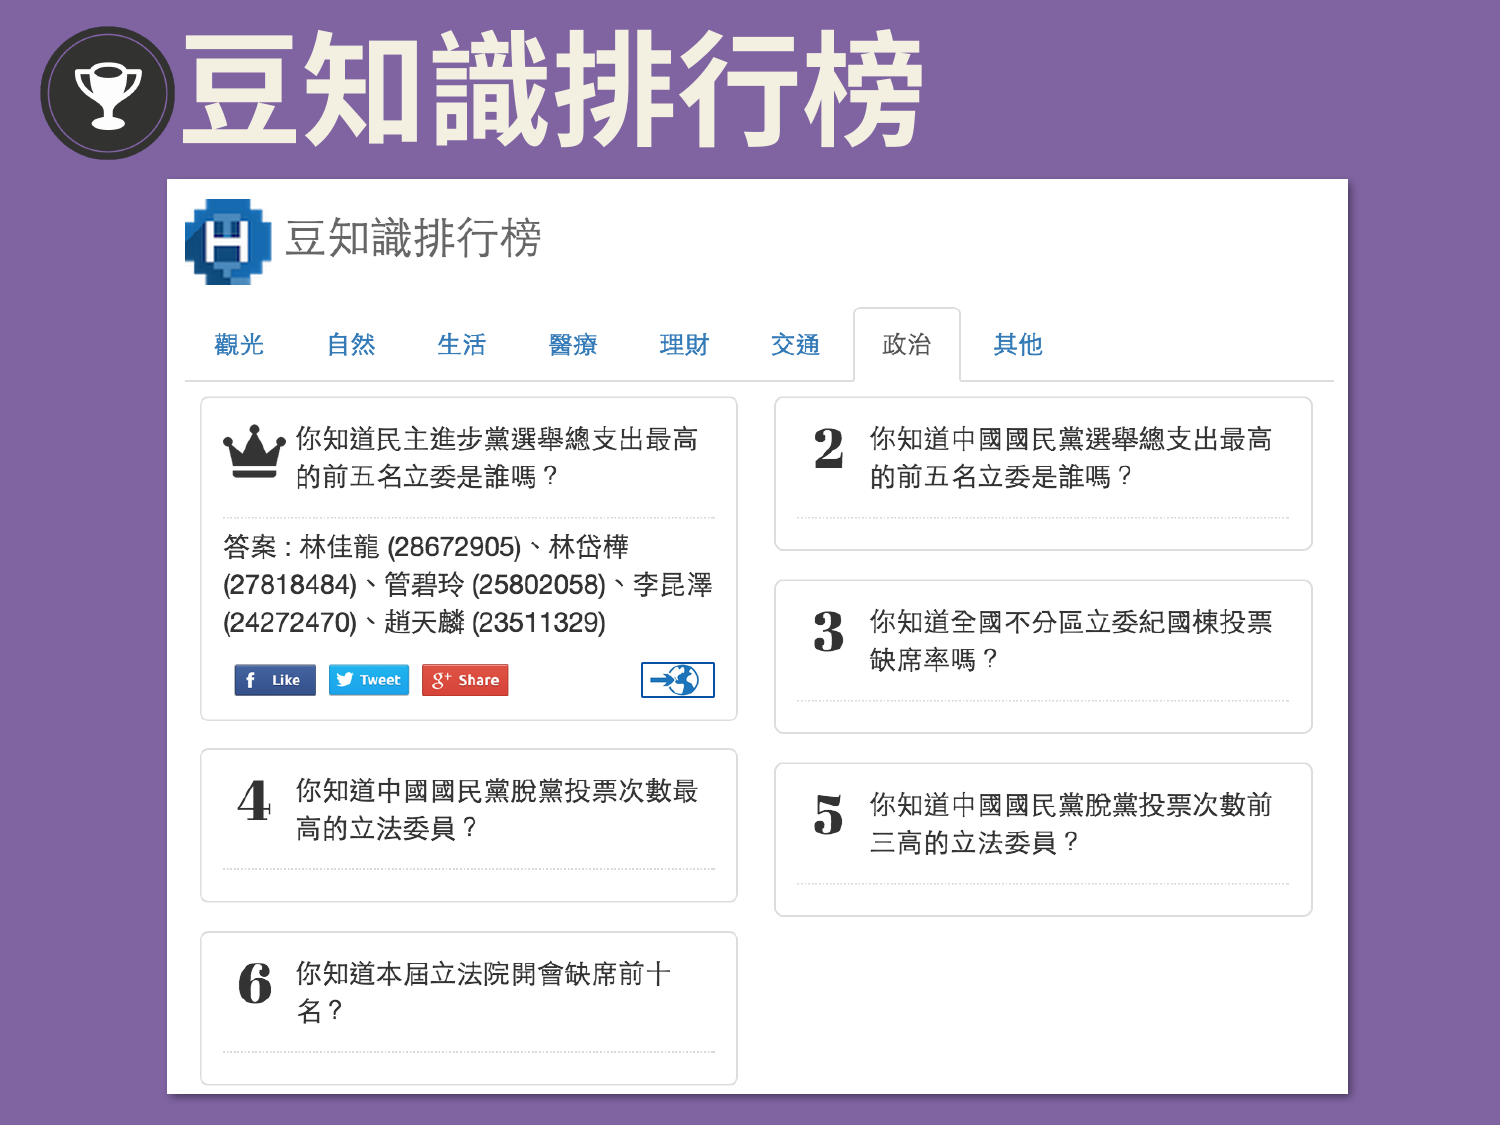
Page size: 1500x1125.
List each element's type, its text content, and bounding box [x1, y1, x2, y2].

text_box 豆知識排行榜 [80, 4, 1025, 170]
text_box [0, 0, 1500, 1125]
picture [40, 25, 175, 161]
picture [167, 179, 1349, 1095]
